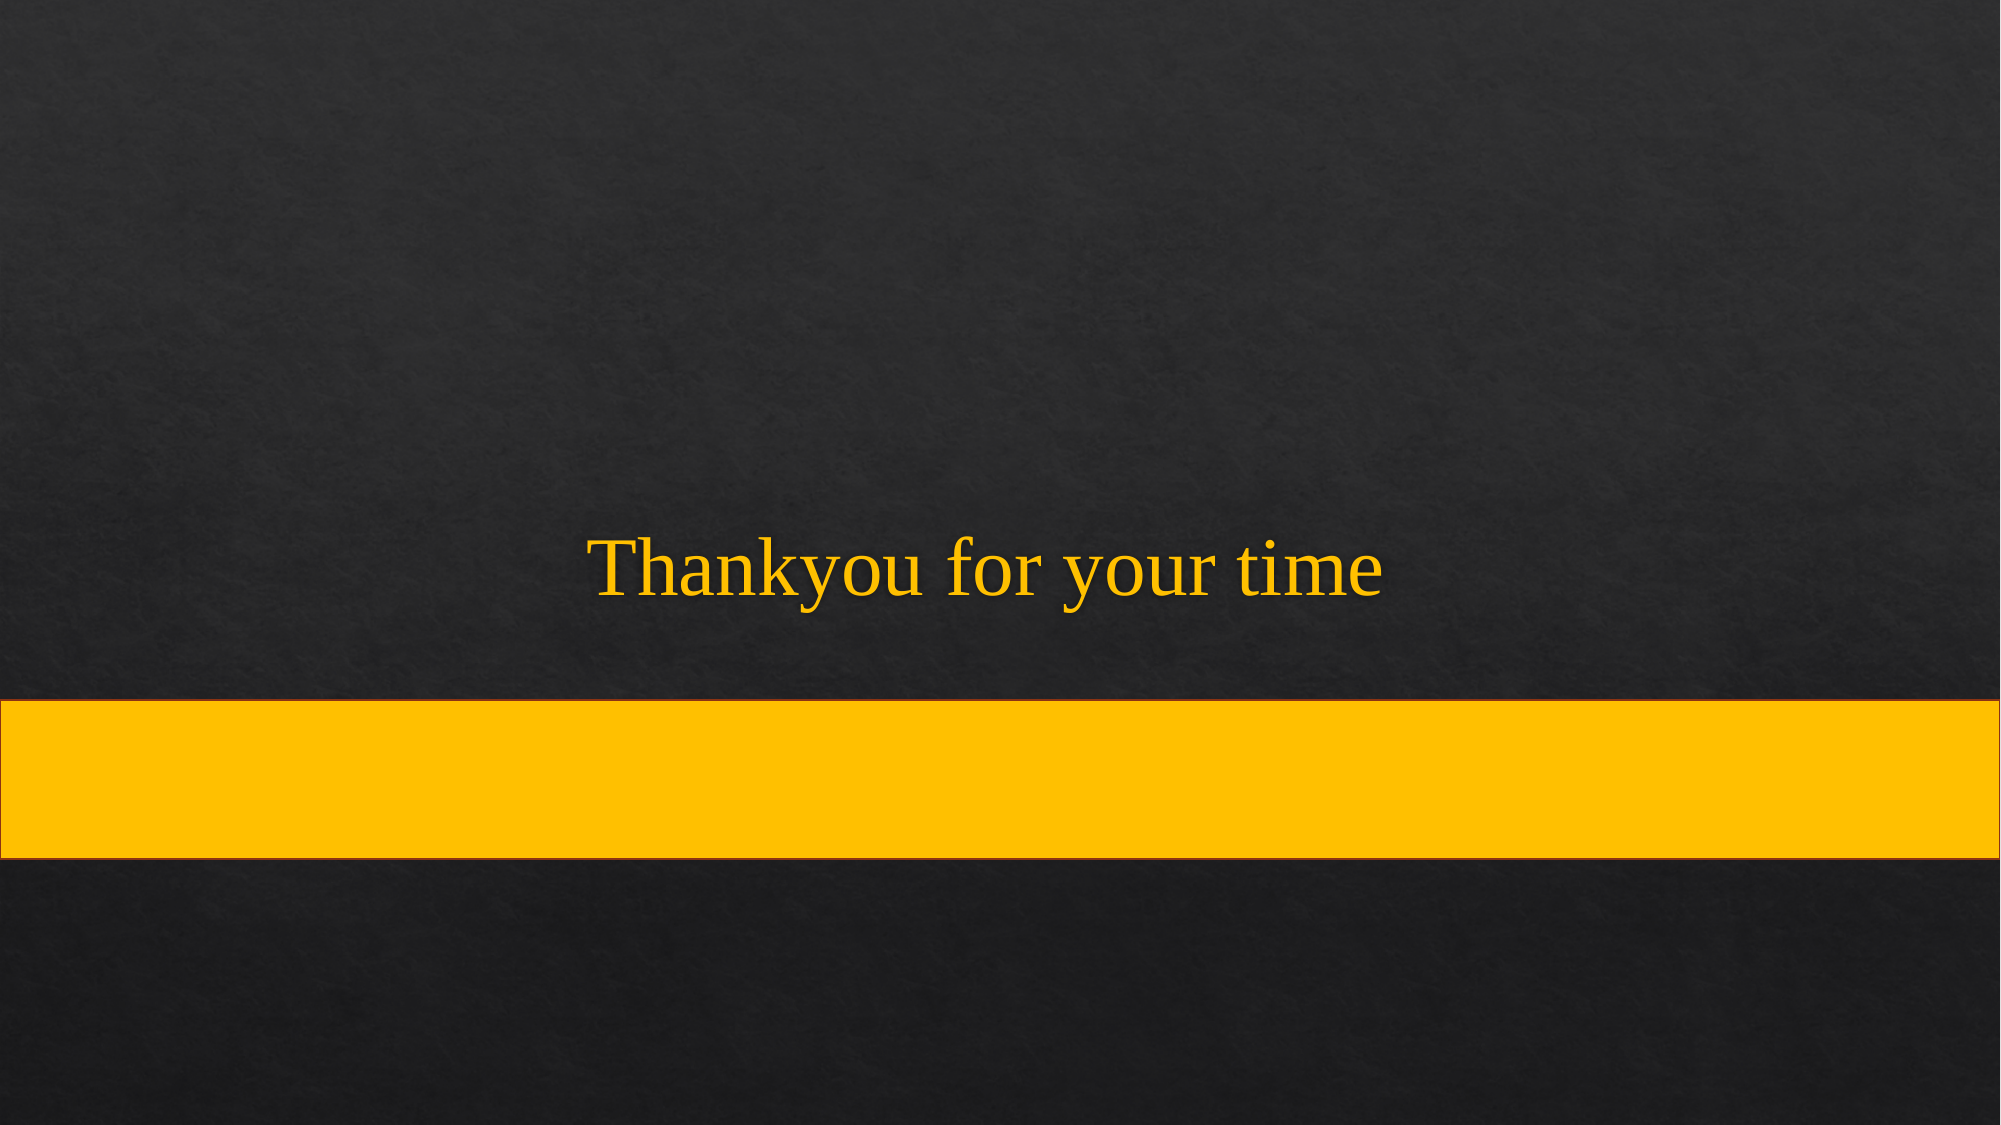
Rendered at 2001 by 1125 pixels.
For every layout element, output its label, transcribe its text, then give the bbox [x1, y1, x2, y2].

text_box [0, 699, 2000, 860]
title Thankyou for your time [136, 482, 1836, 643]
